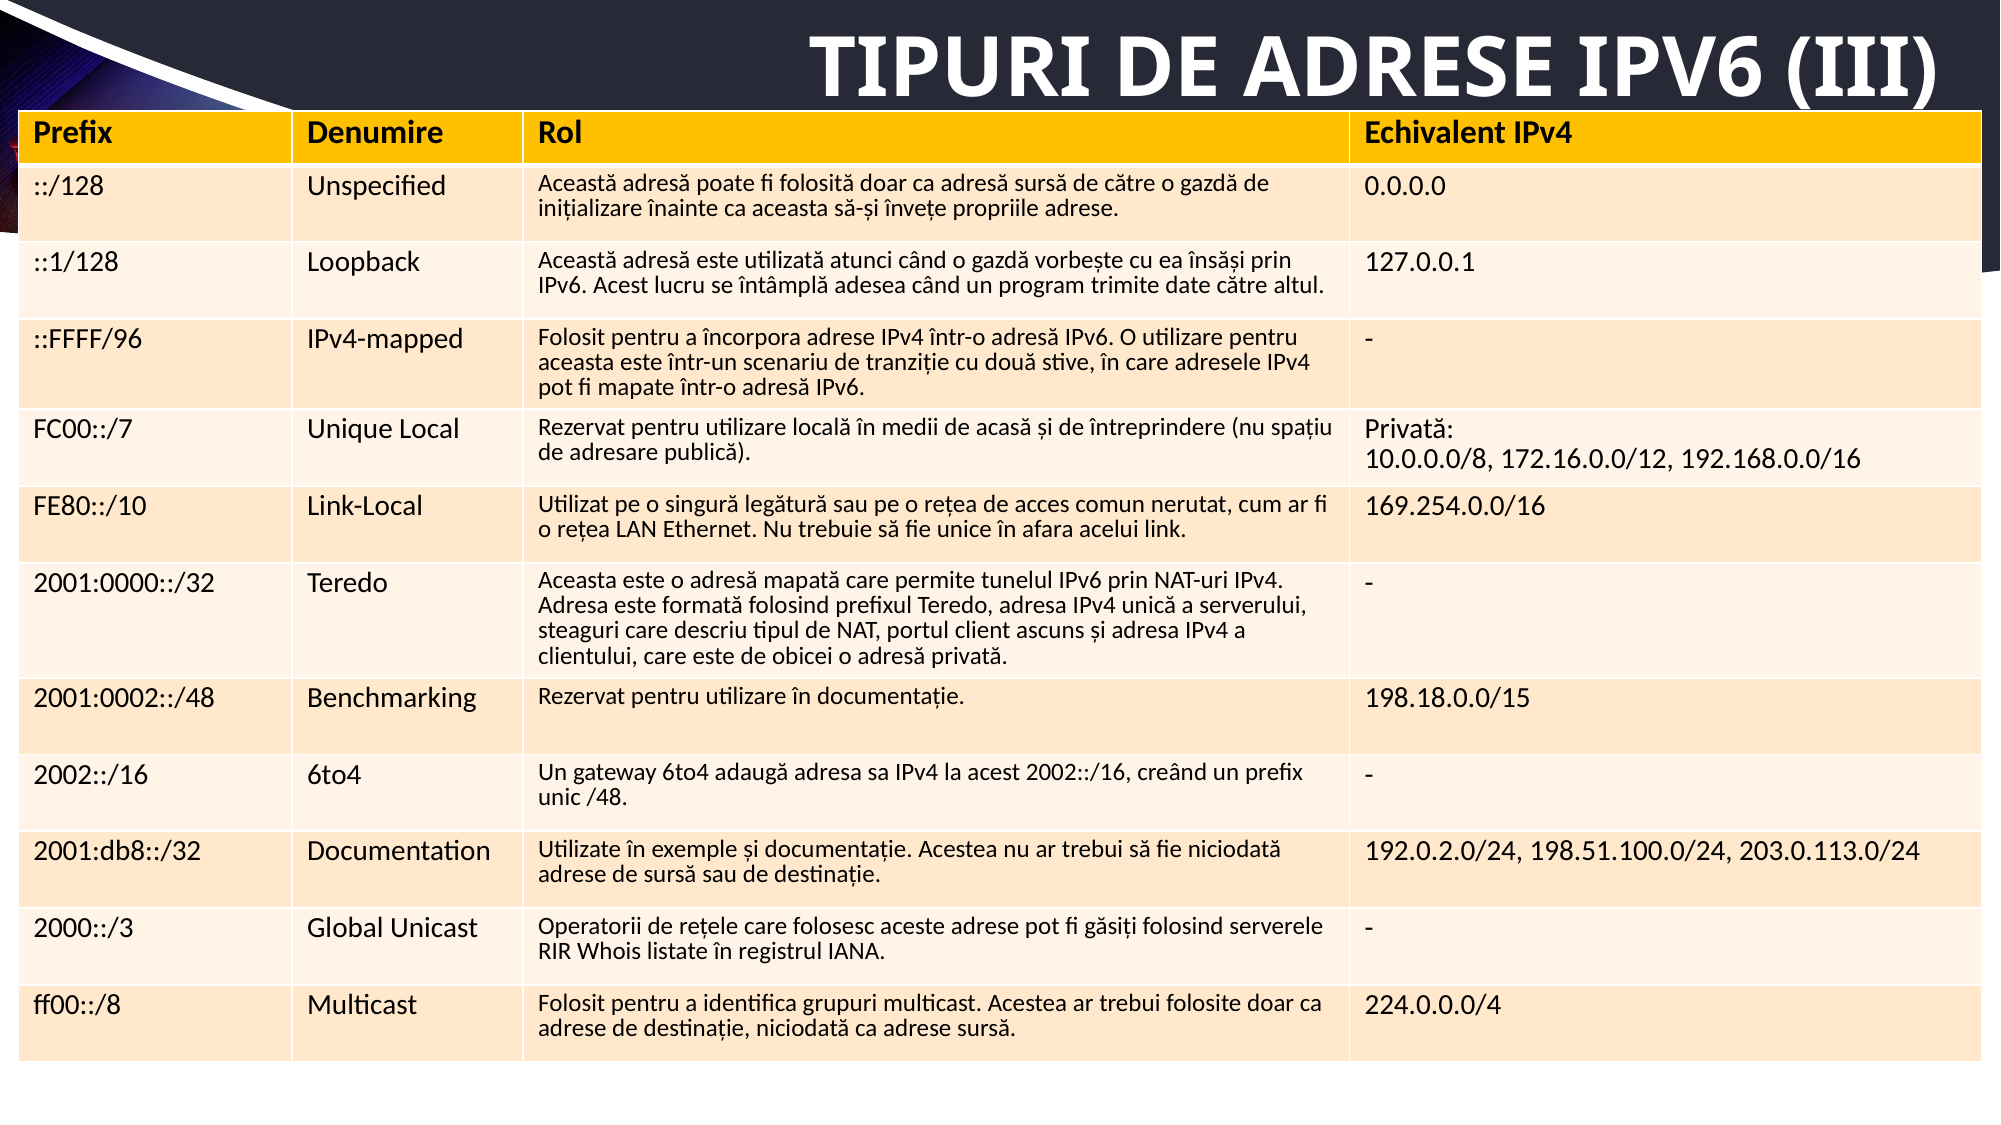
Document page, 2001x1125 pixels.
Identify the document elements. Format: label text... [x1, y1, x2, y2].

table_cell 127.0.0.1 [1350, 243, 1981, 318]
table_cell Unspecified [293, 168, 522, 241]
table_cell Documentation [293, 832, 522, 907]
table_cell ::FFFF/96 [19, 320, 291, 408]
title Tipuri de adrese IPv6 (III) [137, 2, 2000, 137]
table_cell Teredo [293, 564, 522, 677]
table_cell Global Unicast [293, 909, 522, 984]
table_cell 198.18.0.0/15 [1350, 679, 1981, 754]
table_cell Privată: 10.0.0.0/8, 172.16.0.0/12, 192.168.0.0/16 [1350, 410, 1981, 485]
table_cell Rezervat pentru utilizare în documentație. [524, 679, 1349, 754]
table_cell ::/128 [19, 168, 291, 241]
table_cell Această adresă poate fi folosită doar ca adresă sursă de către o gazdă de inițializare înainte ca aceasta să-și învețe propriile adrese. [524, 168, 1349, 241]
table_cell Unique Local [293, 410, 522, 485]
table_cell 2001:0002::/48 [19, 679, 291, 754]
table_cell 2001:db8::/32 [19, 832, 291, 907]
table_cell Loopback [293, 243, 522, 318]
table_cell FE80::/10 [19, 487, 291, 562]
table_cell Rezervat pentru utilizare locală în medii de acasă și de întreprindere (nu spațiu de adresare publică). [524, 410, 1349, 485]
table_cell 224.0.0.0/4 [1350, 986, 1981, 1061]
table_cell 2002::/16 [19, 755, 291, 830]
table_cell - [1350, 755, 1981, 830]
picture [0, 9, 137, 234]
table_header Prefix [19, 112, 291, 163]
table_cell 169.254.0.0/16 [1350, 487, 1981, 562]
table_cell 0.0.0.0 [1350, 168, 1981, 241]
table_cell Folosit pentru a identifica grupuri multicast. Acestea ar trebui folosite doar ca adrese de destinație, niciodată ca adrese sursă. [524, 986, 1349, 1061]
table_cell Multicast [293, 986, 522, 1061]
table_cell Utilizat pe o singură legătură sau pe o rețea de acces comun nerutat, cum ar fi o rețea LAN Ethernet. Nu trebuie să fie unice în afara acelui link. [524, 487, 1349, 562]
table_cell Folosit pentru a încorpora adrese IPv4 într-o adresă IPv6. O utilizare pentru aceasta este într-un scenariu de tranziție cu două stive, în care adresele IPv4 pot fi mapate într-o adresă IPv6. [524, 320, 1349, 408]
table_cell - [1350, 909, 1981, 984]
table_cell - [1350, 564, 1981, 677]
table_cell IPv4-mapped [293, 320, 522, 408]
table_cell 2001:0000::/32 [19, 564, 291, 677]
table_cell Această adresă este utilizată atunci când o gazdă vorbește cu ea însăși prin IPv6. Acest lucru se întâmplă adesea când un program trimite date către altul. [524, 243, 1349, 318]
table_cell Operatorii de rețele care folosesc aceste adrese pot fi găsiți folosind serverele RIR Whois listate în registrul IANA. [524, 909, 1349, 984]
table_cell Aceasta este o adresă mapată care permite tunelul IPv6 prin NAT-uri IPv4. Adresa este formată folosind prefixul Teredo, adresa IPv4 unică a serverului, steaguri care descriu tipul de NAT, portul client ascuns și adresa IPv4 a clientului, care este de obicei o adresă privată. [524, 564, 1349, 677]
table_header Echivalent IPv4 [1350, 112, 1981, 163]
table_cell ff00::/8 [19, 986, 291, 1061]
table_cell 6to4 [293, 755, 522, 830]
table_header Rol [524, 112, 1349, 163]
table_cell 2000::/3 [19, 909, 291, 984]
table_cell 192.0.2.0/24, 198.51.100.0/24, 203.0.113.0/24 [1350, 832, 1981, 907]
table_cell ::1/128 [19, 243, 291, 318]
table_cell Un gateway 6to4 adaugă adresa sa IPv4 la acest 2002::/16, creând un prefix unic /48. [524, 755, 1349, 830]
table_cell FC00::/7 [19, 410, 291, 485]
table_header Denumire [293, 112, 522, 163]
table_cell Benchmarking [293, 679, 522, 754]
table_cell Link-Local [293, 487, 522, 562]
table_cell Utilizate în exemple și documentație. Acestea nu ar trebui să fie niciodată adrese de sursă sau de destinație. [524, 832, 1349, 907]
table_cell - [1350, 320, 1981, 408]
